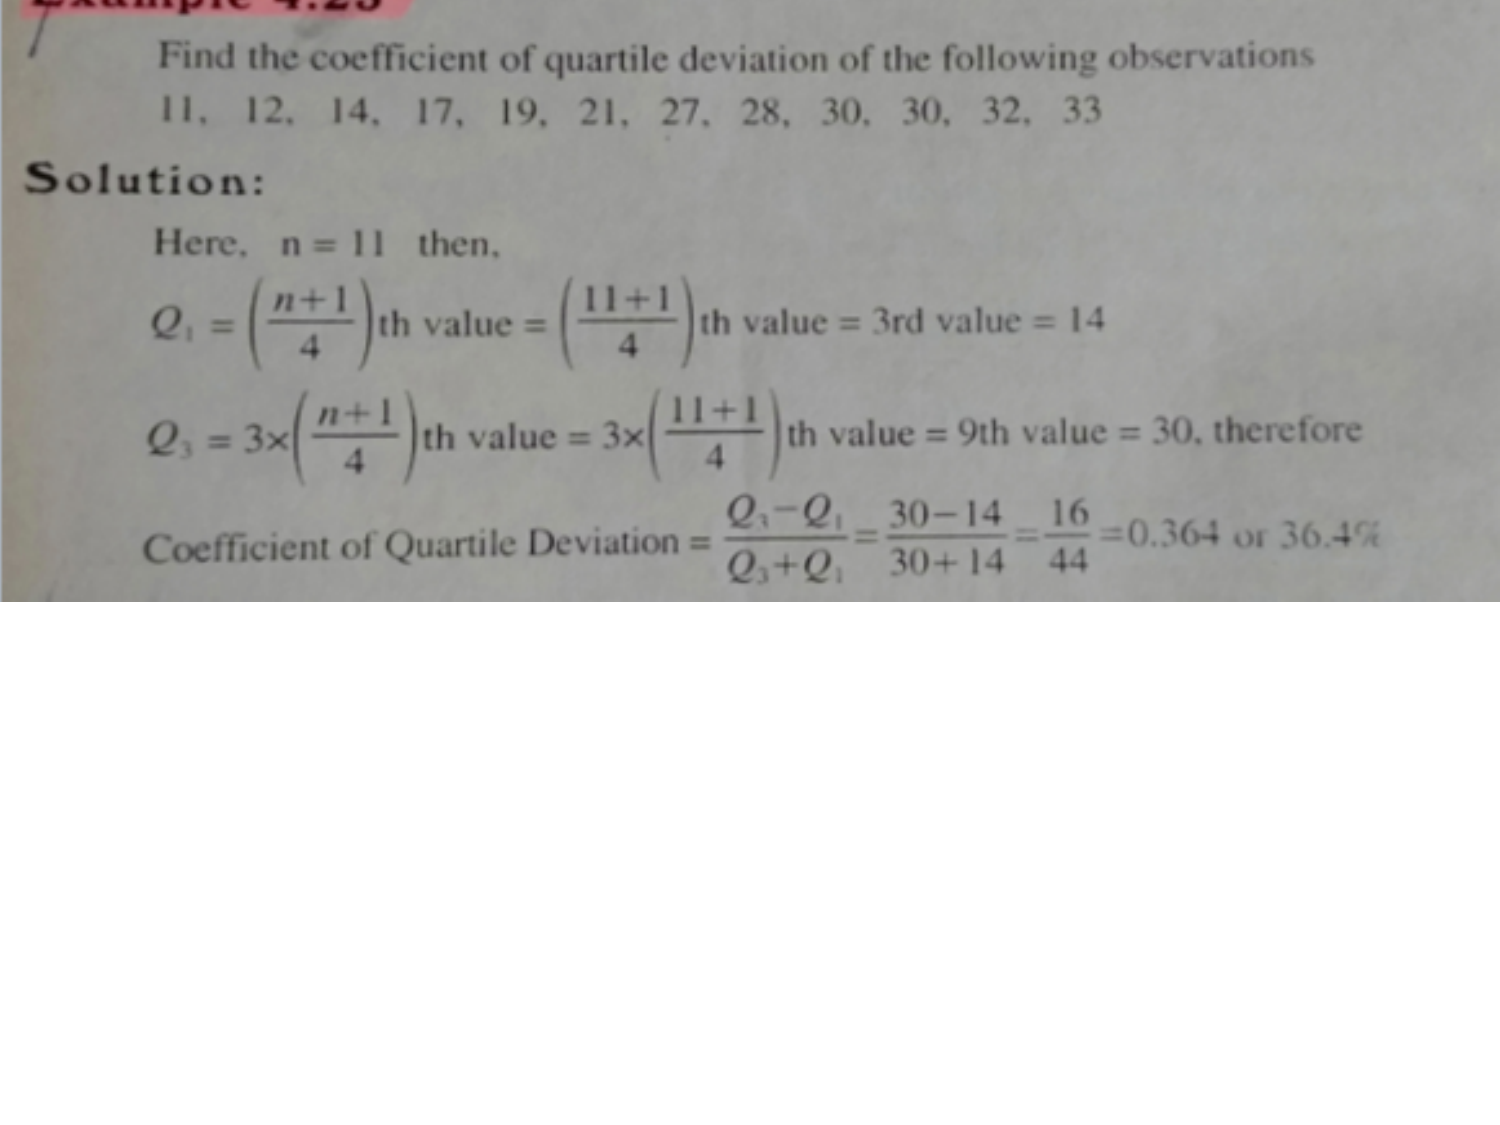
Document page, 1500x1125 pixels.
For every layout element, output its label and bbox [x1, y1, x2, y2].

picture [0, 0, 1500, 603]
